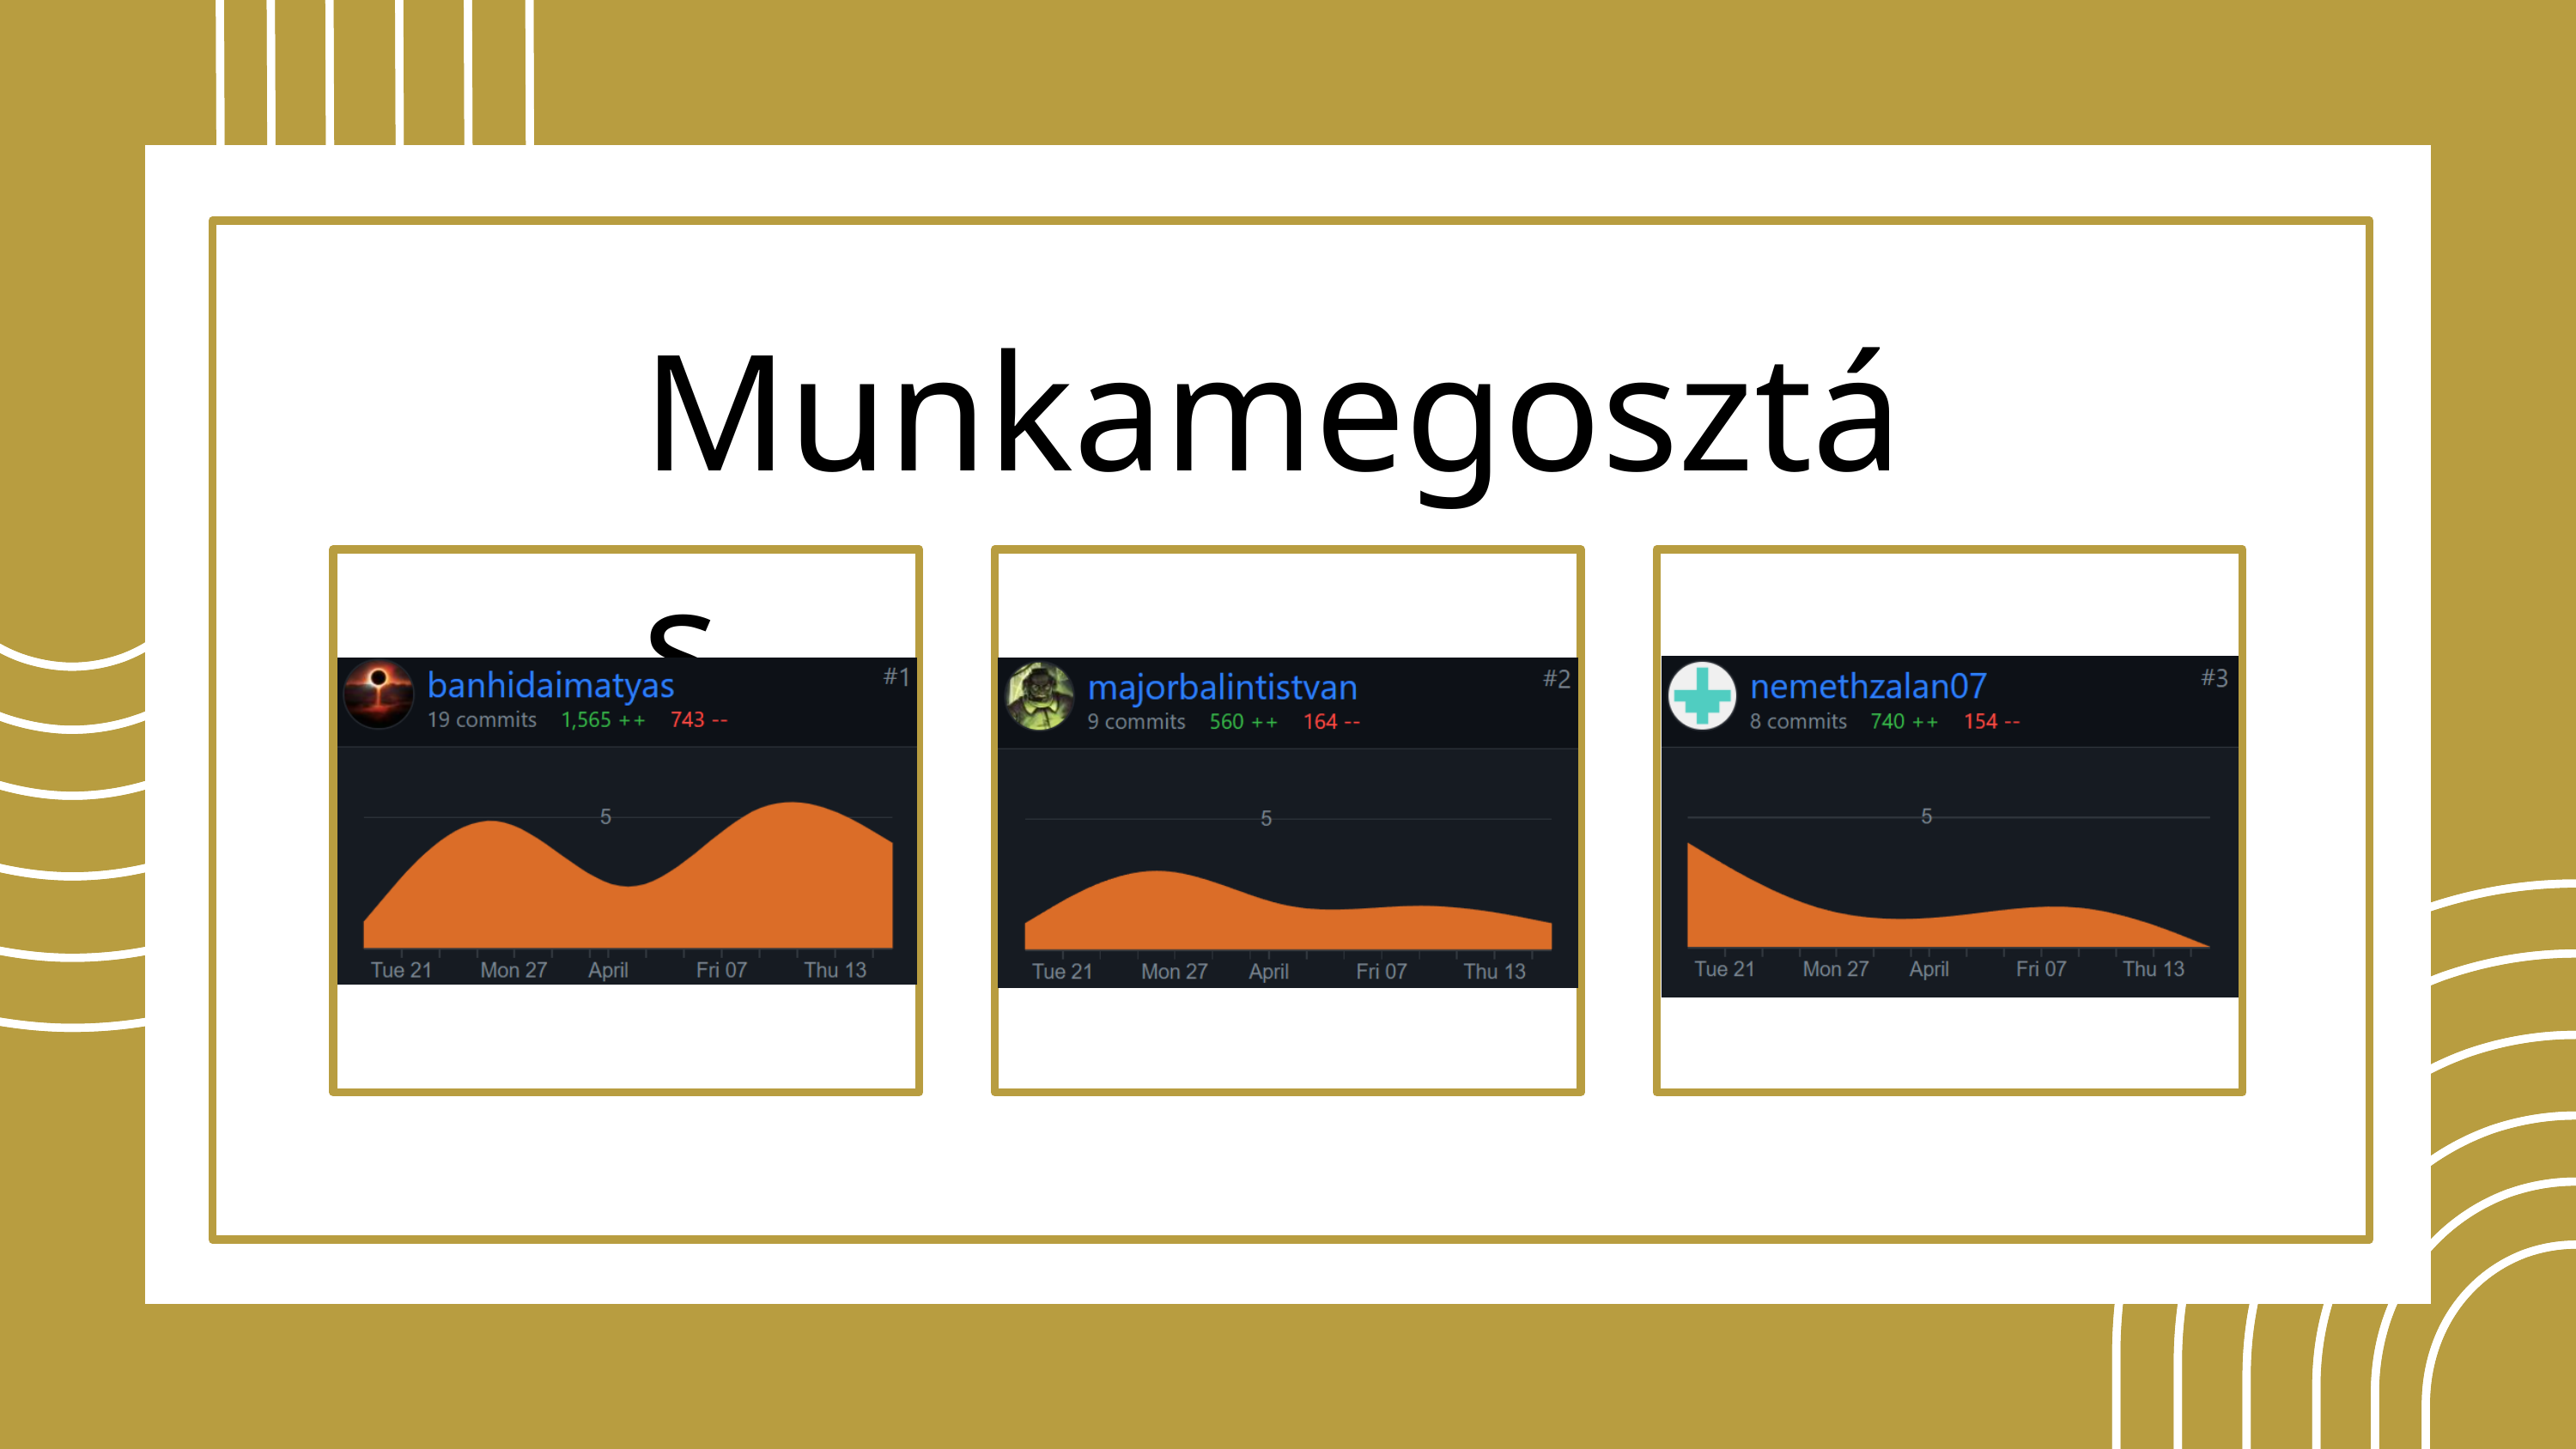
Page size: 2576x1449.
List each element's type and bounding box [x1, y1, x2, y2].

text_box [144, 144, 2432, 1304]
text_box [332, 549, 920, 1093]
picture [337, 658, 917, 985]
text_box [2116, 882, 2576, 1449]
text_box [0, 0, 534, 1030]
text_box [994, 549, 1582, 663]
picture [998, 658, 1578, 988]
text_box [212, 220, 2370, 1240]
text_box [994, 988, 1582, 1093]
picture [1661, 655, 2239, 997]
text_box [1656, 549, 2243, 1093]
